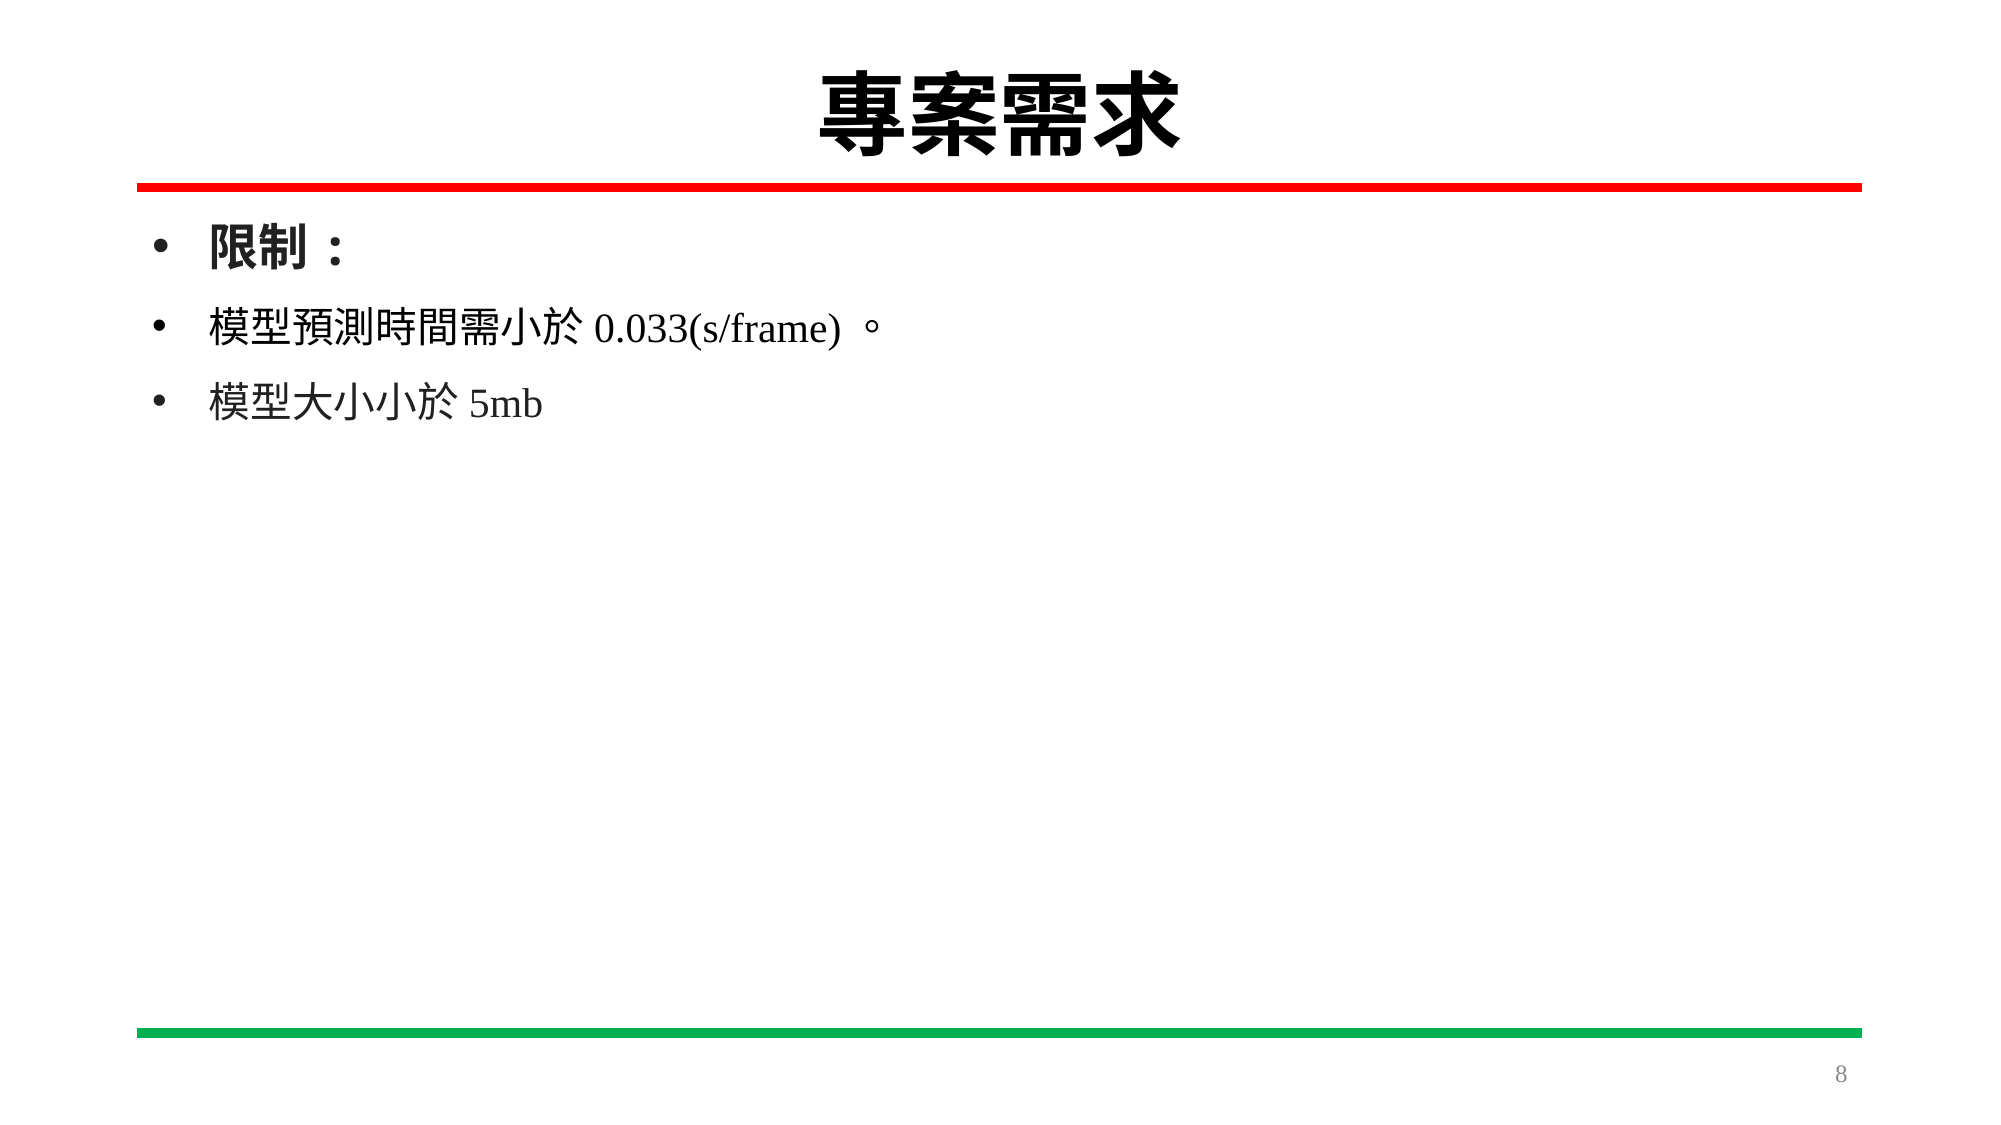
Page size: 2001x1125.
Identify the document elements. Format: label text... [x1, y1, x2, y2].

text_box 限制: 模型預測時間需小於0.033(s/frame)。 模型大小小於5mb [137, 177, 1863, 433]
slide_number 8 [1412, 1042, 1863, 1103]
title 專案需求 [137, 59, 1863, 177]
